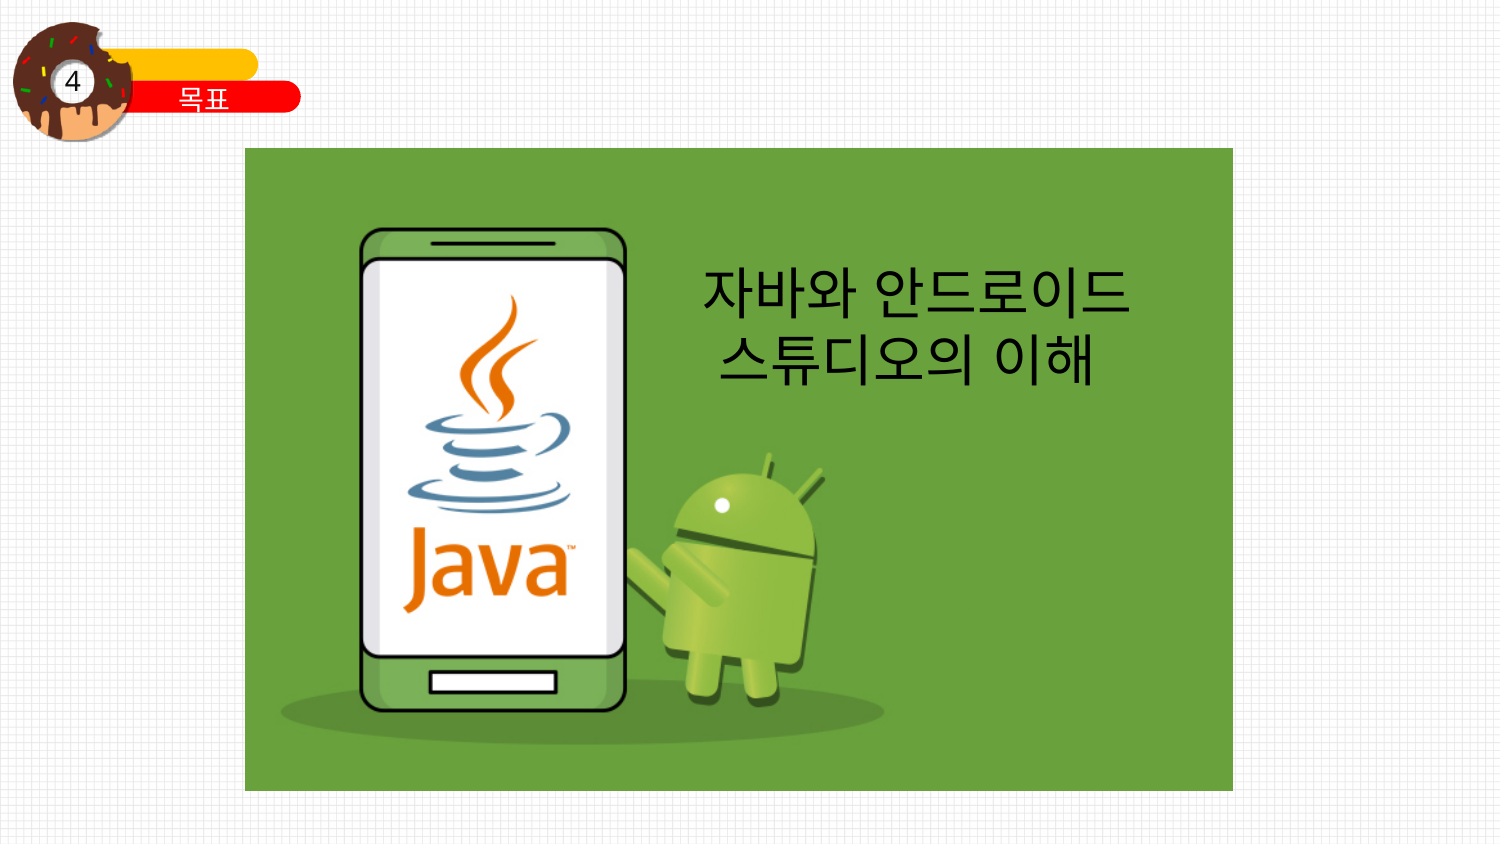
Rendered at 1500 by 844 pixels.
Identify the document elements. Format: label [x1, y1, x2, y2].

picture [0, 0, 1500, 844]
text_box [12, 21, 301, 140]
